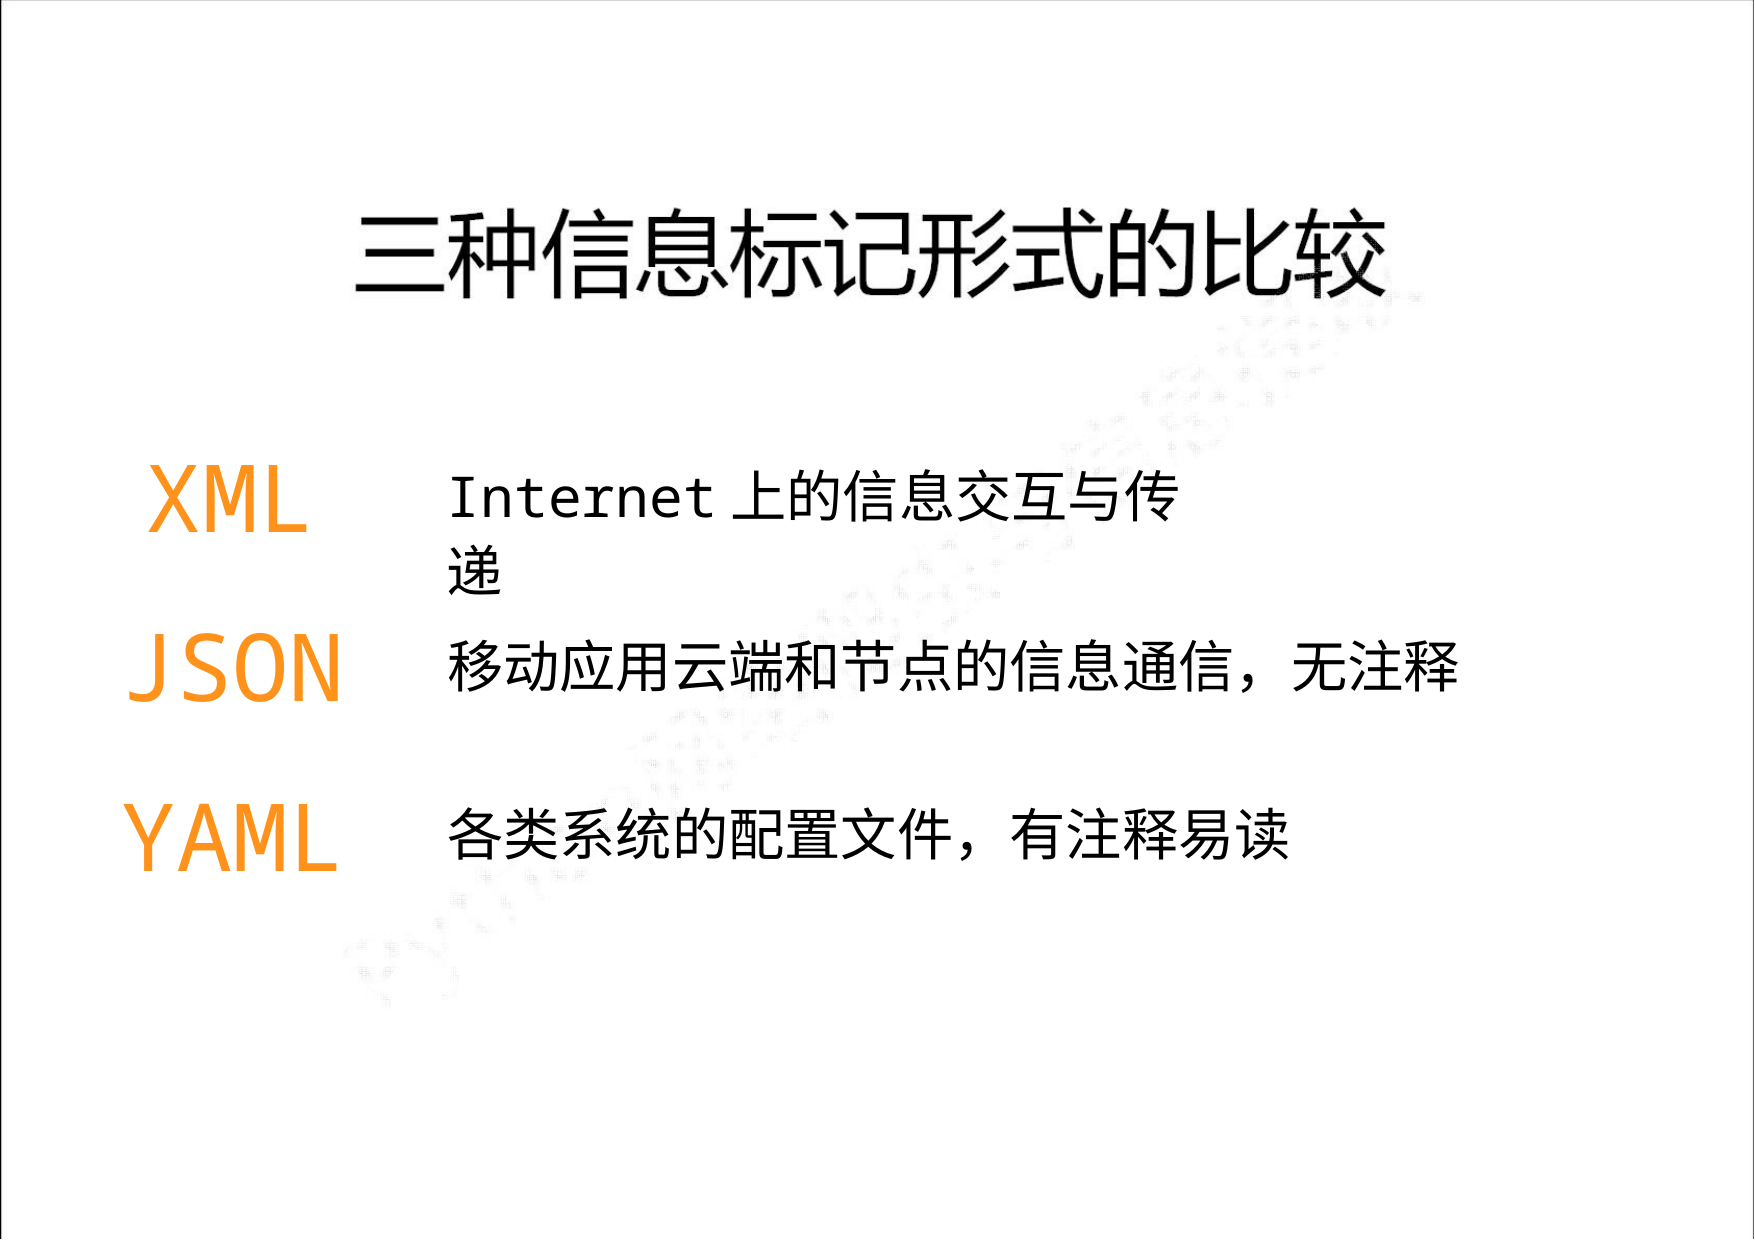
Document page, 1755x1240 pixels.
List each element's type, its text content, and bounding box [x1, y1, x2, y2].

text_box Internet上的信息交互与传递 [446, 454, 1228, 604]
text_box 移动应用云端和节点的信息通信，无注释 各类系统的配置文件，有注释易读 [446, 623, 1488, 867]
text_box XML JSON YAML [120, 441, 352, 890]
text_box [0, 0, 1754, 1239]
